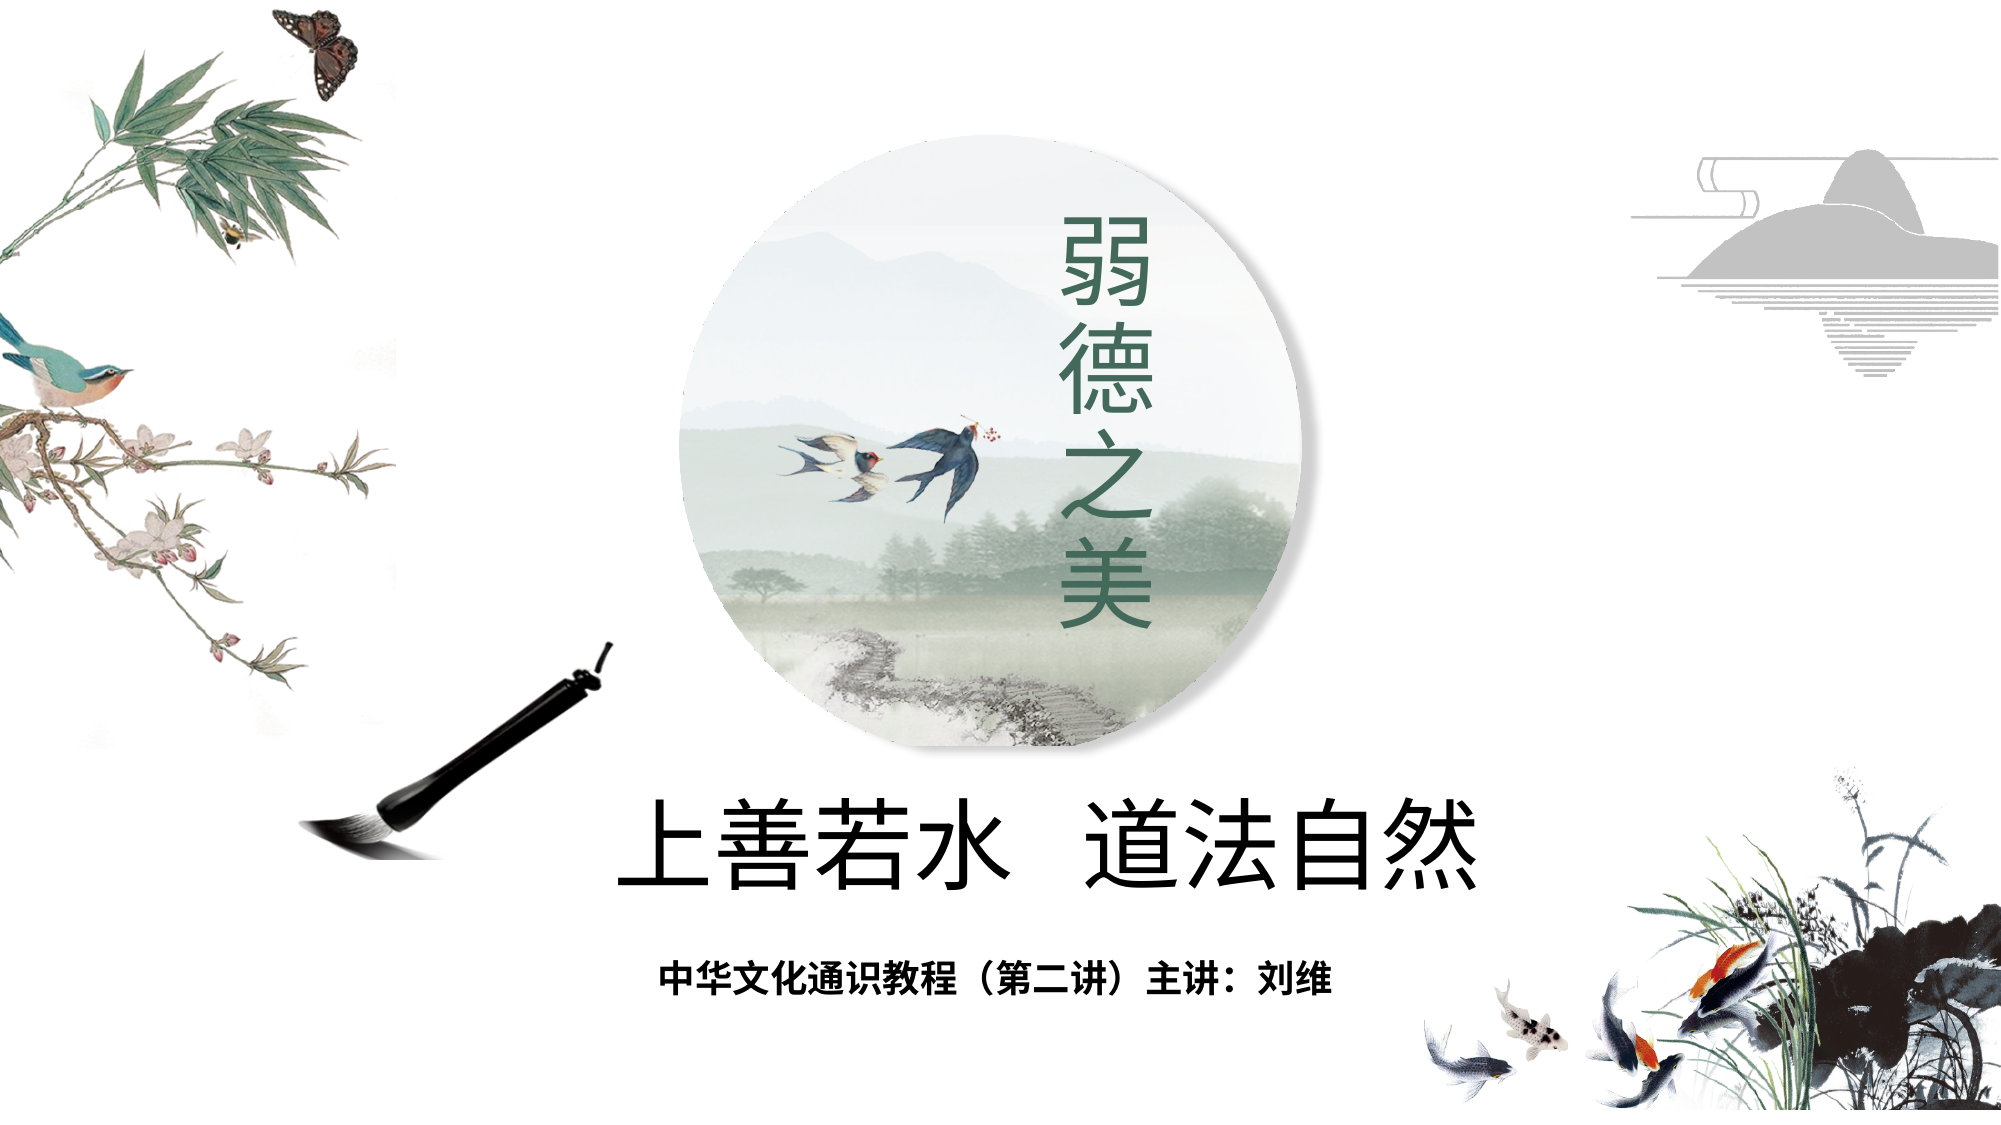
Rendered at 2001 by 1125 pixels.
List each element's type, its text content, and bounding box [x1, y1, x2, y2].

picture [1423, 743, 2001, 1110]
picture [0, 0, 643, 860]
picture [1573, 87, 2001, 411]
text_box 上善若水 道法自然 [417, 774, 1423, 910]
text_box 中华文化通识教程（第二讲）主讲：刘维 [642, 947, 1372, 1008]
picture [662, 113, 1338, 747]
